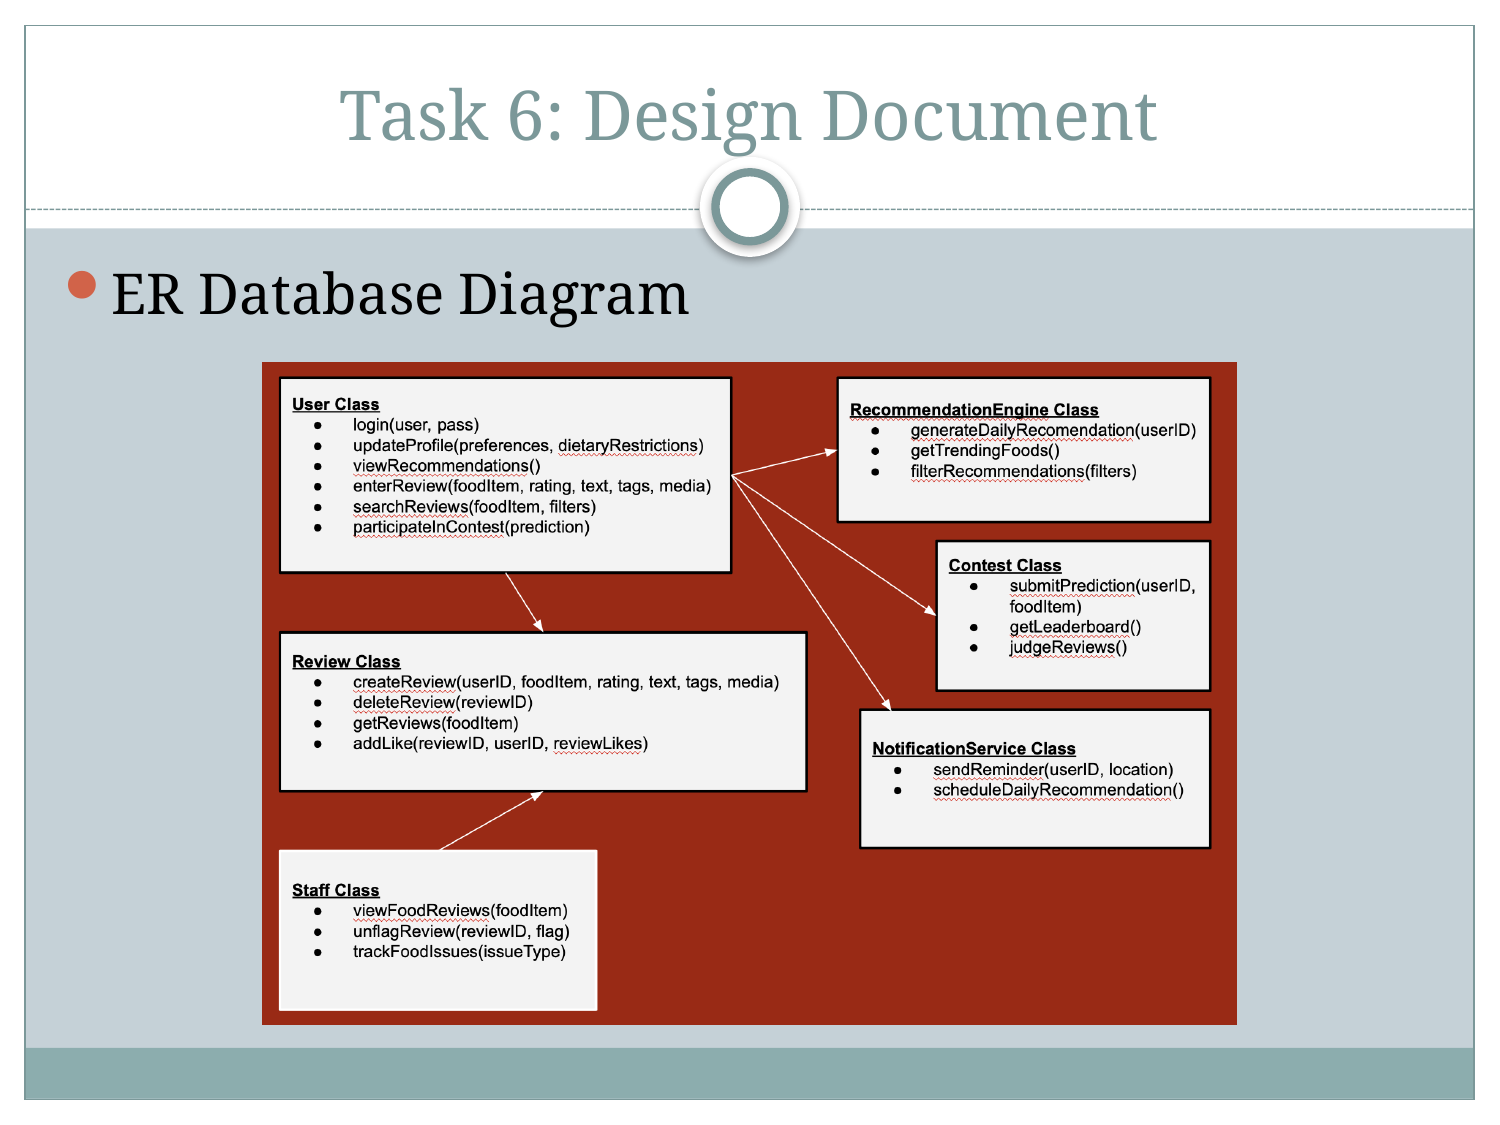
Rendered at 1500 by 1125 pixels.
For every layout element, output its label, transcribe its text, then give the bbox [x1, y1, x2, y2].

title Task 6: Design Document [49, 37, 1450, 162]
list ER Database Diagram [49, 250, 1445, 1001]
picture [261, 362, 1238, 1026]
